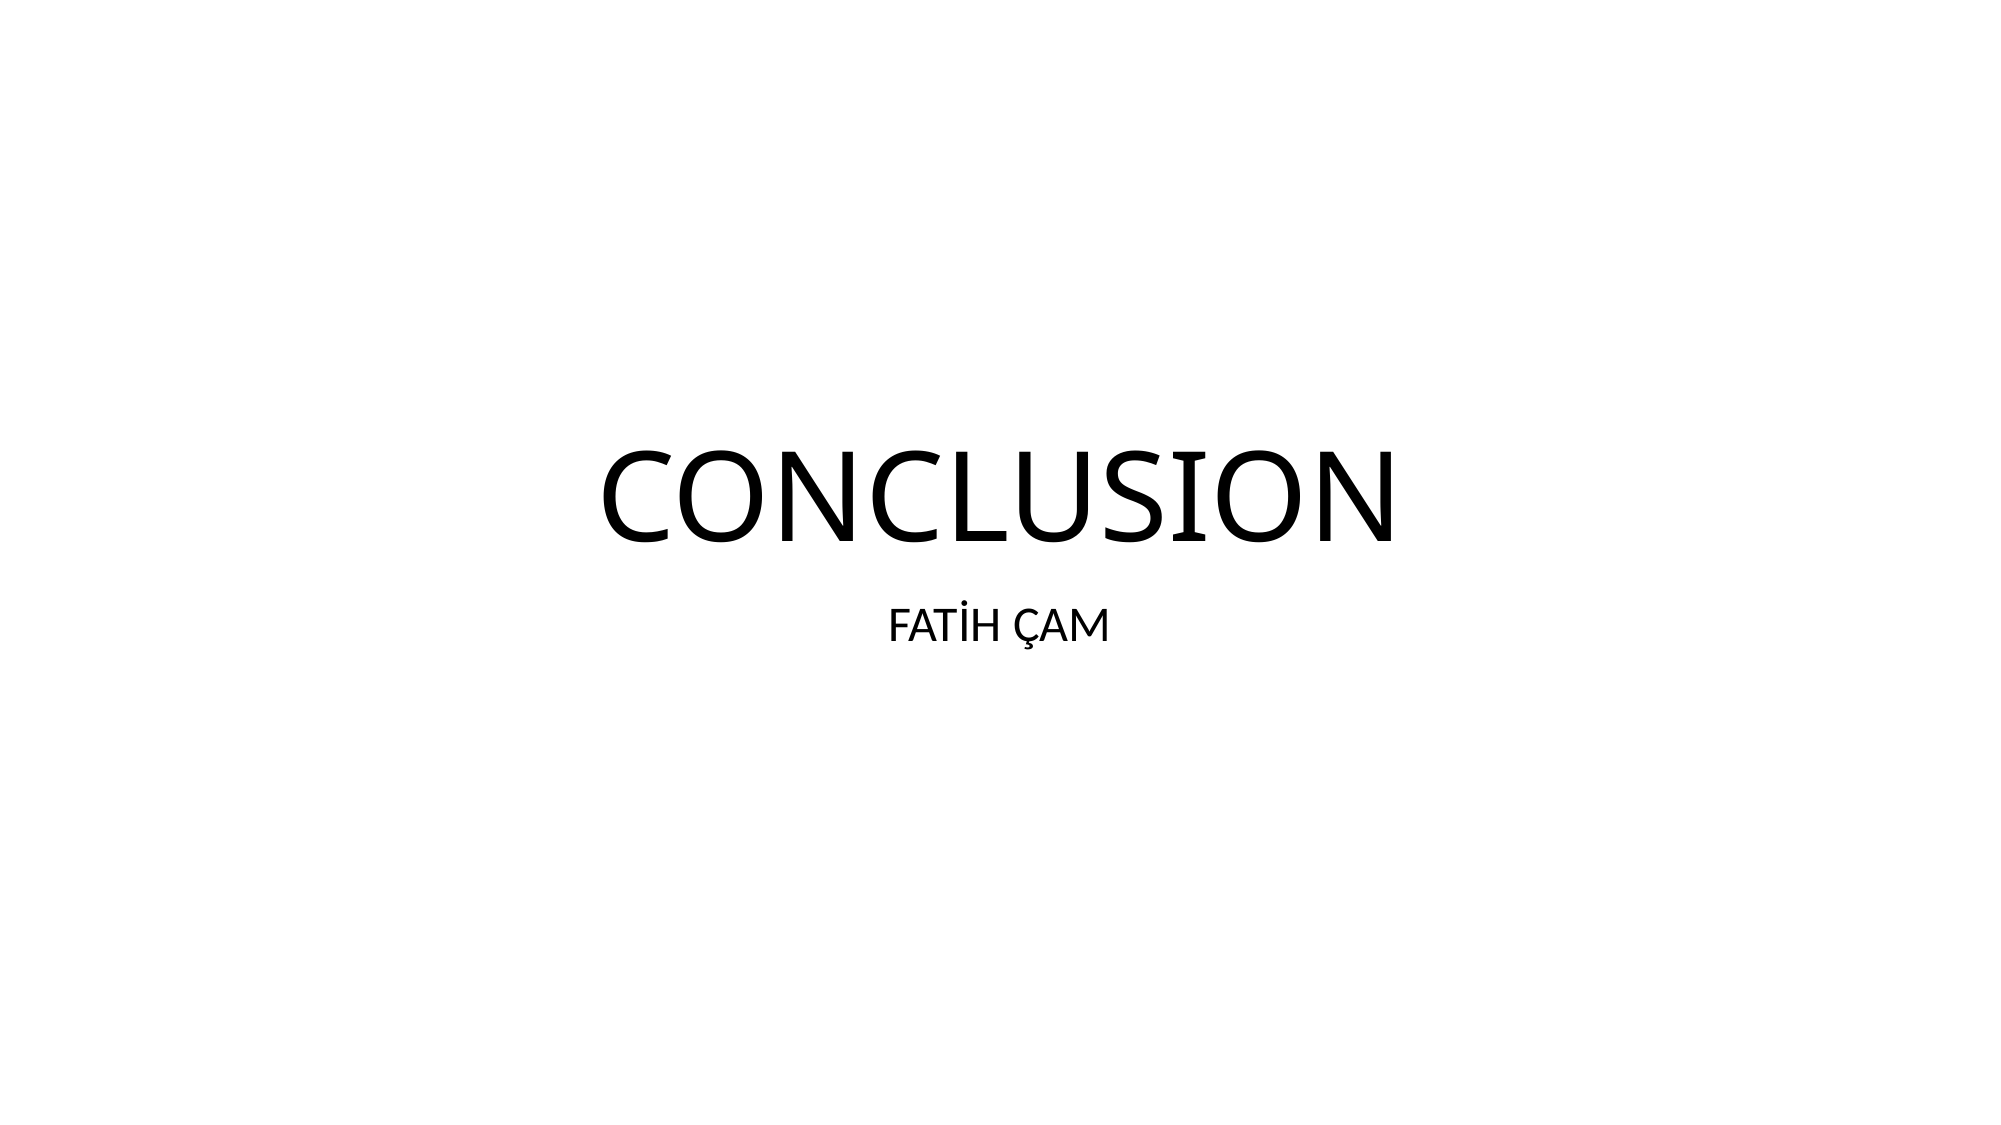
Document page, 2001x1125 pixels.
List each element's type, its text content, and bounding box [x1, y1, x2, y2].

subtitle FATİH ÇAM [249, 590, 1750, 863]
title CONCLUSION [249, 184, 1750, 576]
